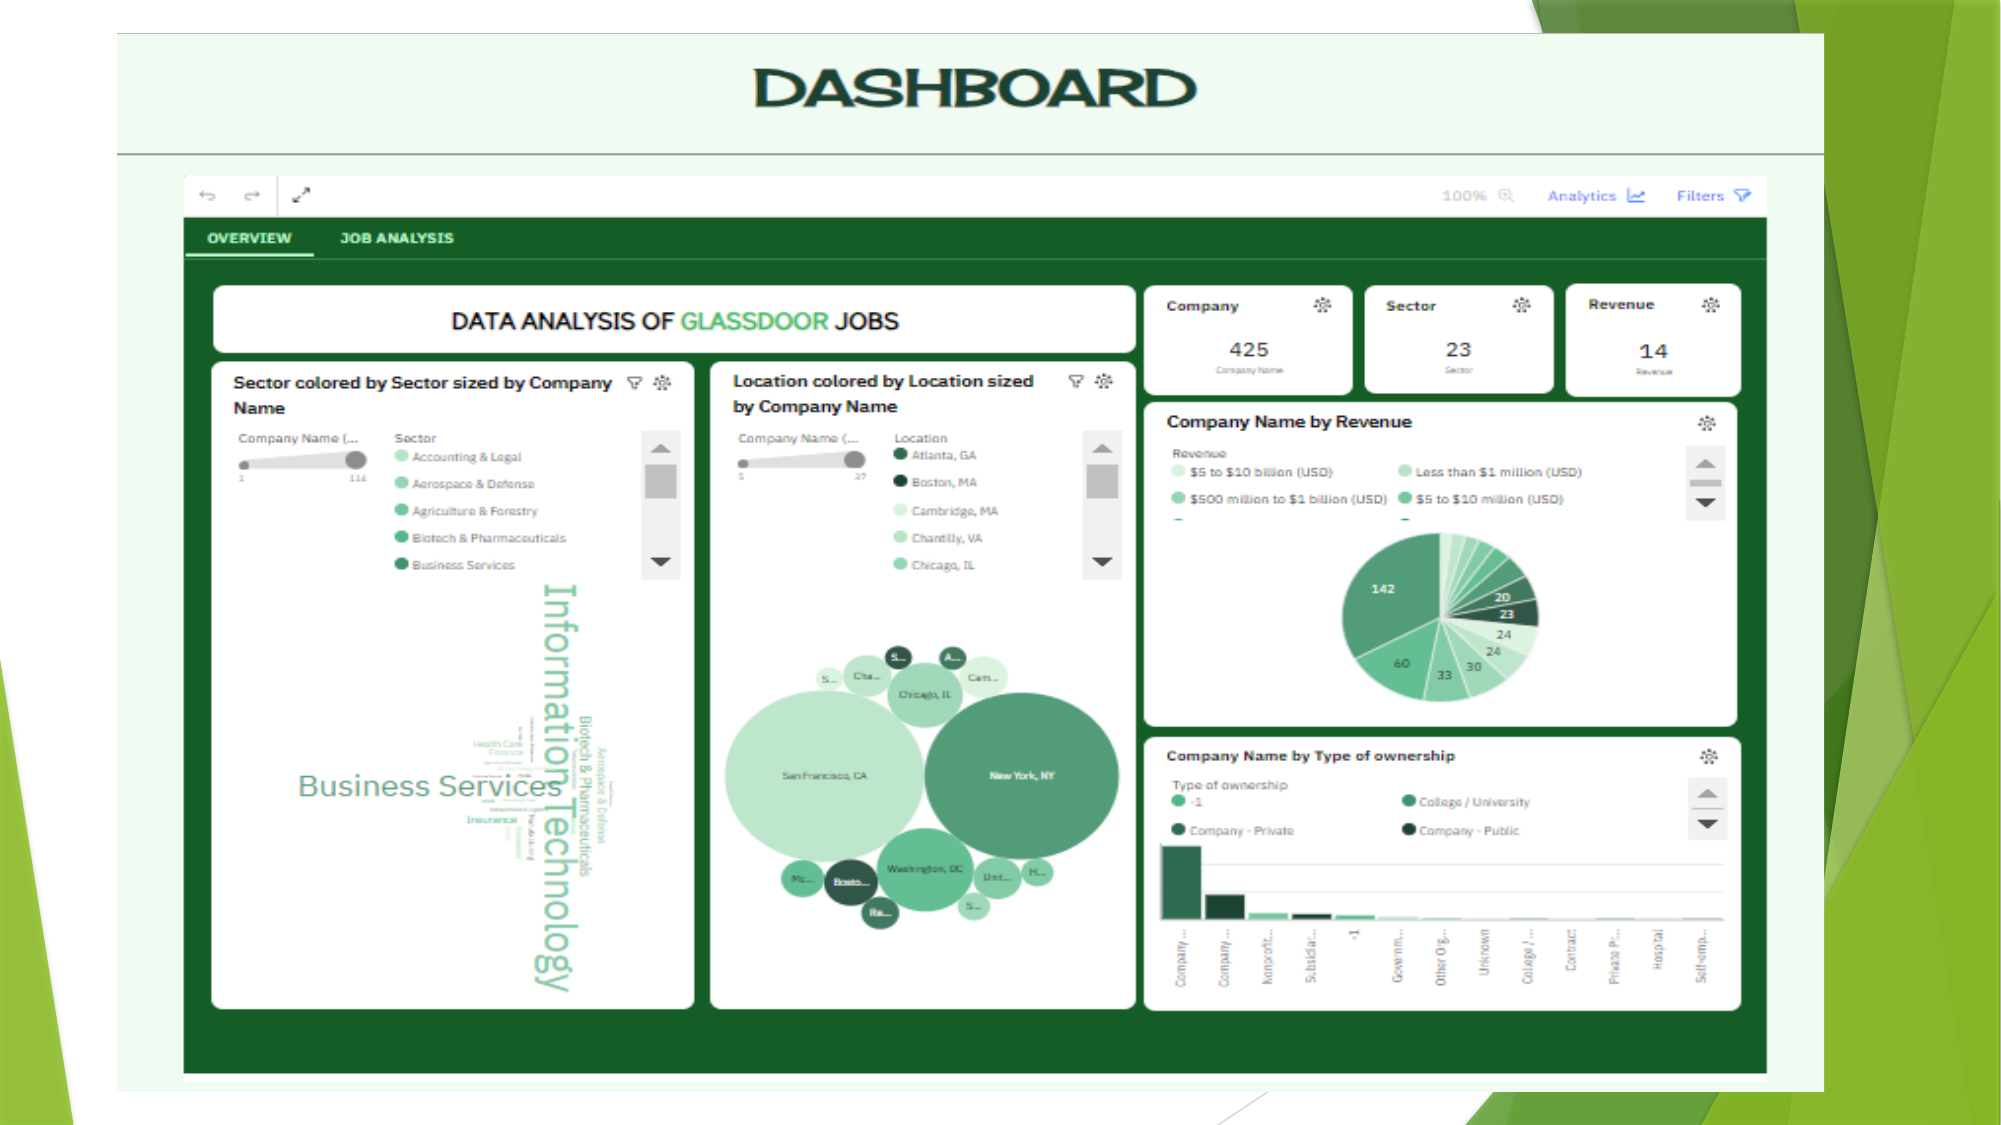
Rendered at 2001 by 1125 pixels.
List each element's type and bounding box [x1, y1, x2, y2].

picture [116, 33, 1825, 1092]
